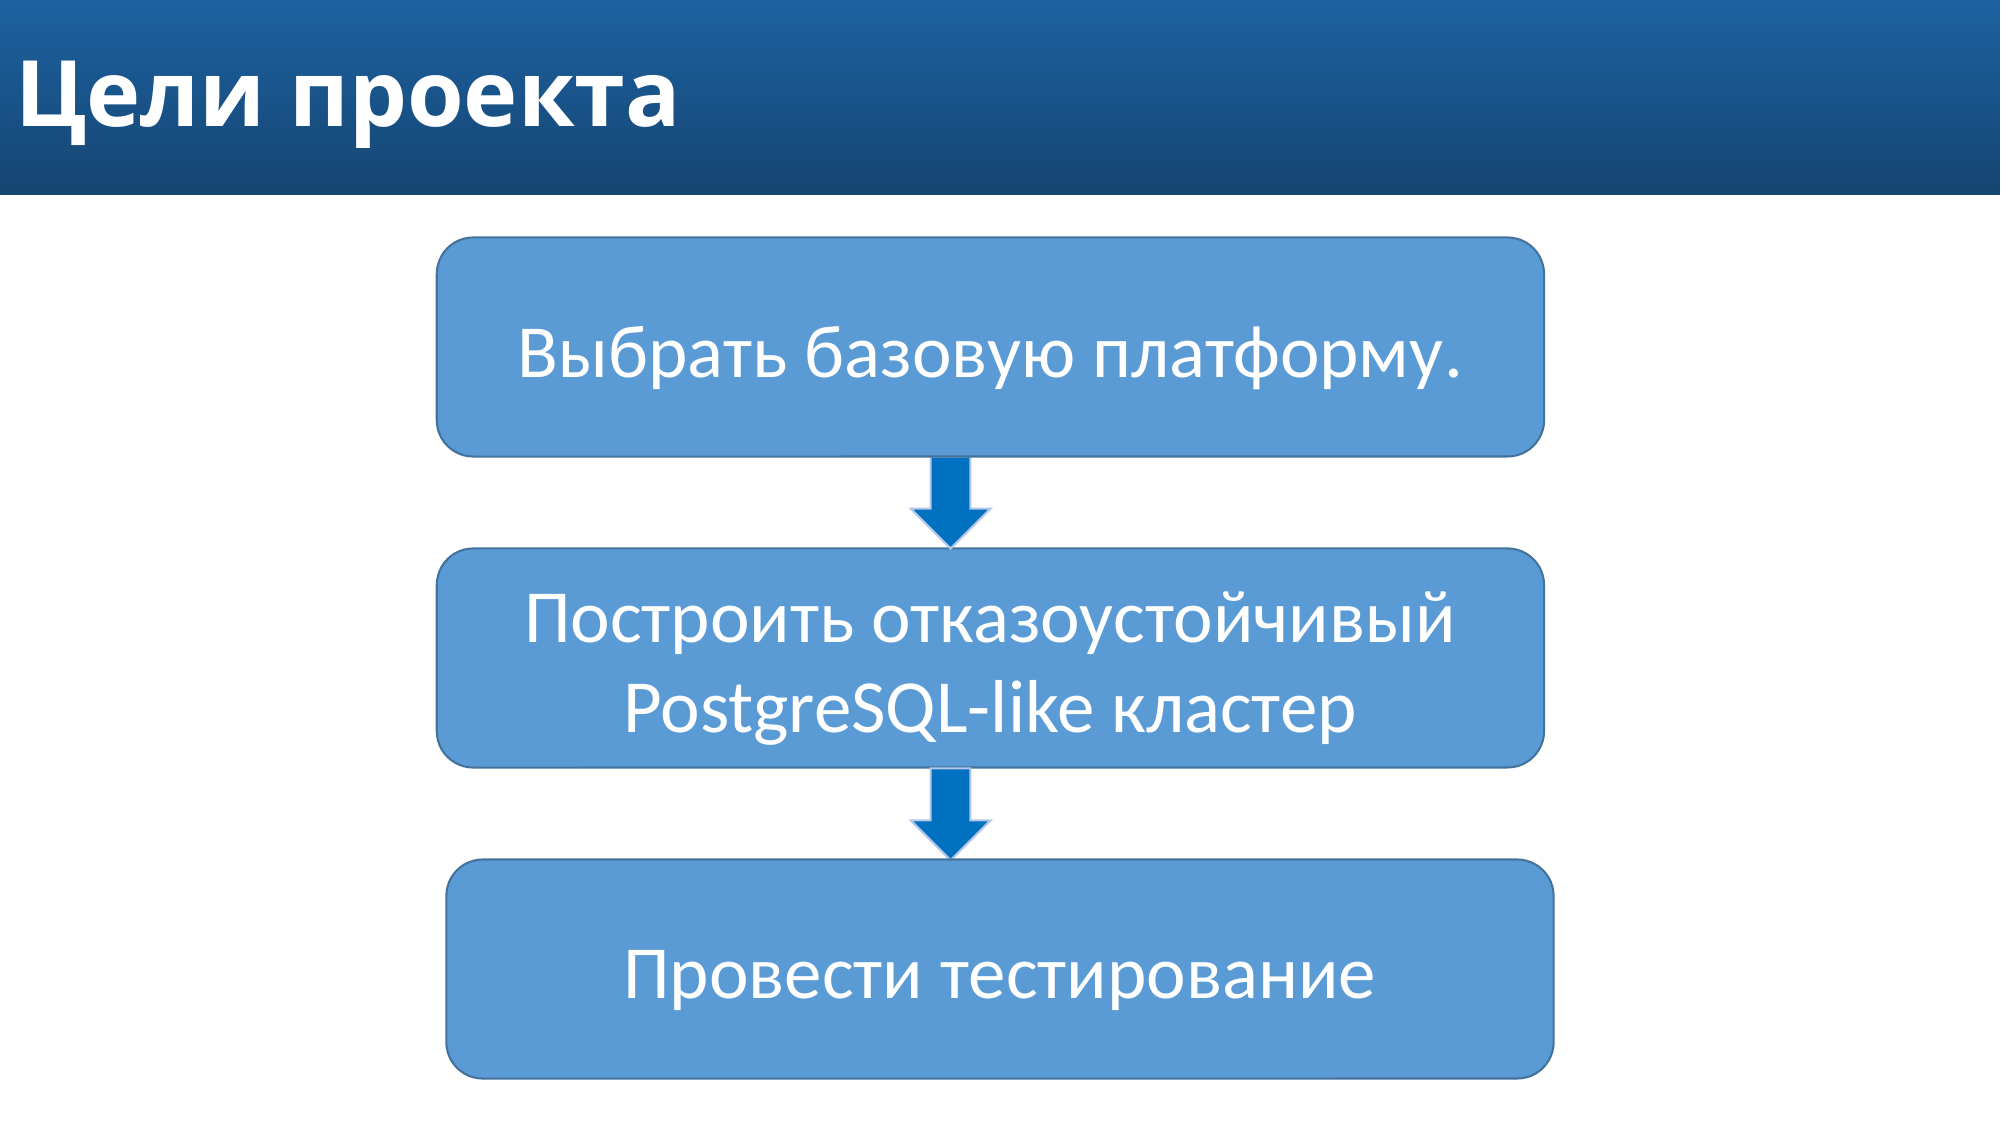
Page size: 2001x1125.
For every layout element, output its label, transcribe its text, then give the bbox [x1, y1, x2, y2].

text_box Провести тестирование [445, 858, 1555, 1080]
text_box Выбрать базовую платформу. [435, 236, 1546, 458]
text_box Построить отказоустойчивый PostgreSQL-like кластер [435, 547, 1546, 769]
text_box [908, 767, 993, 858]
text_box [908, 458, 993, 550]
title Цели проекта [0, 0, 2000, 195]
